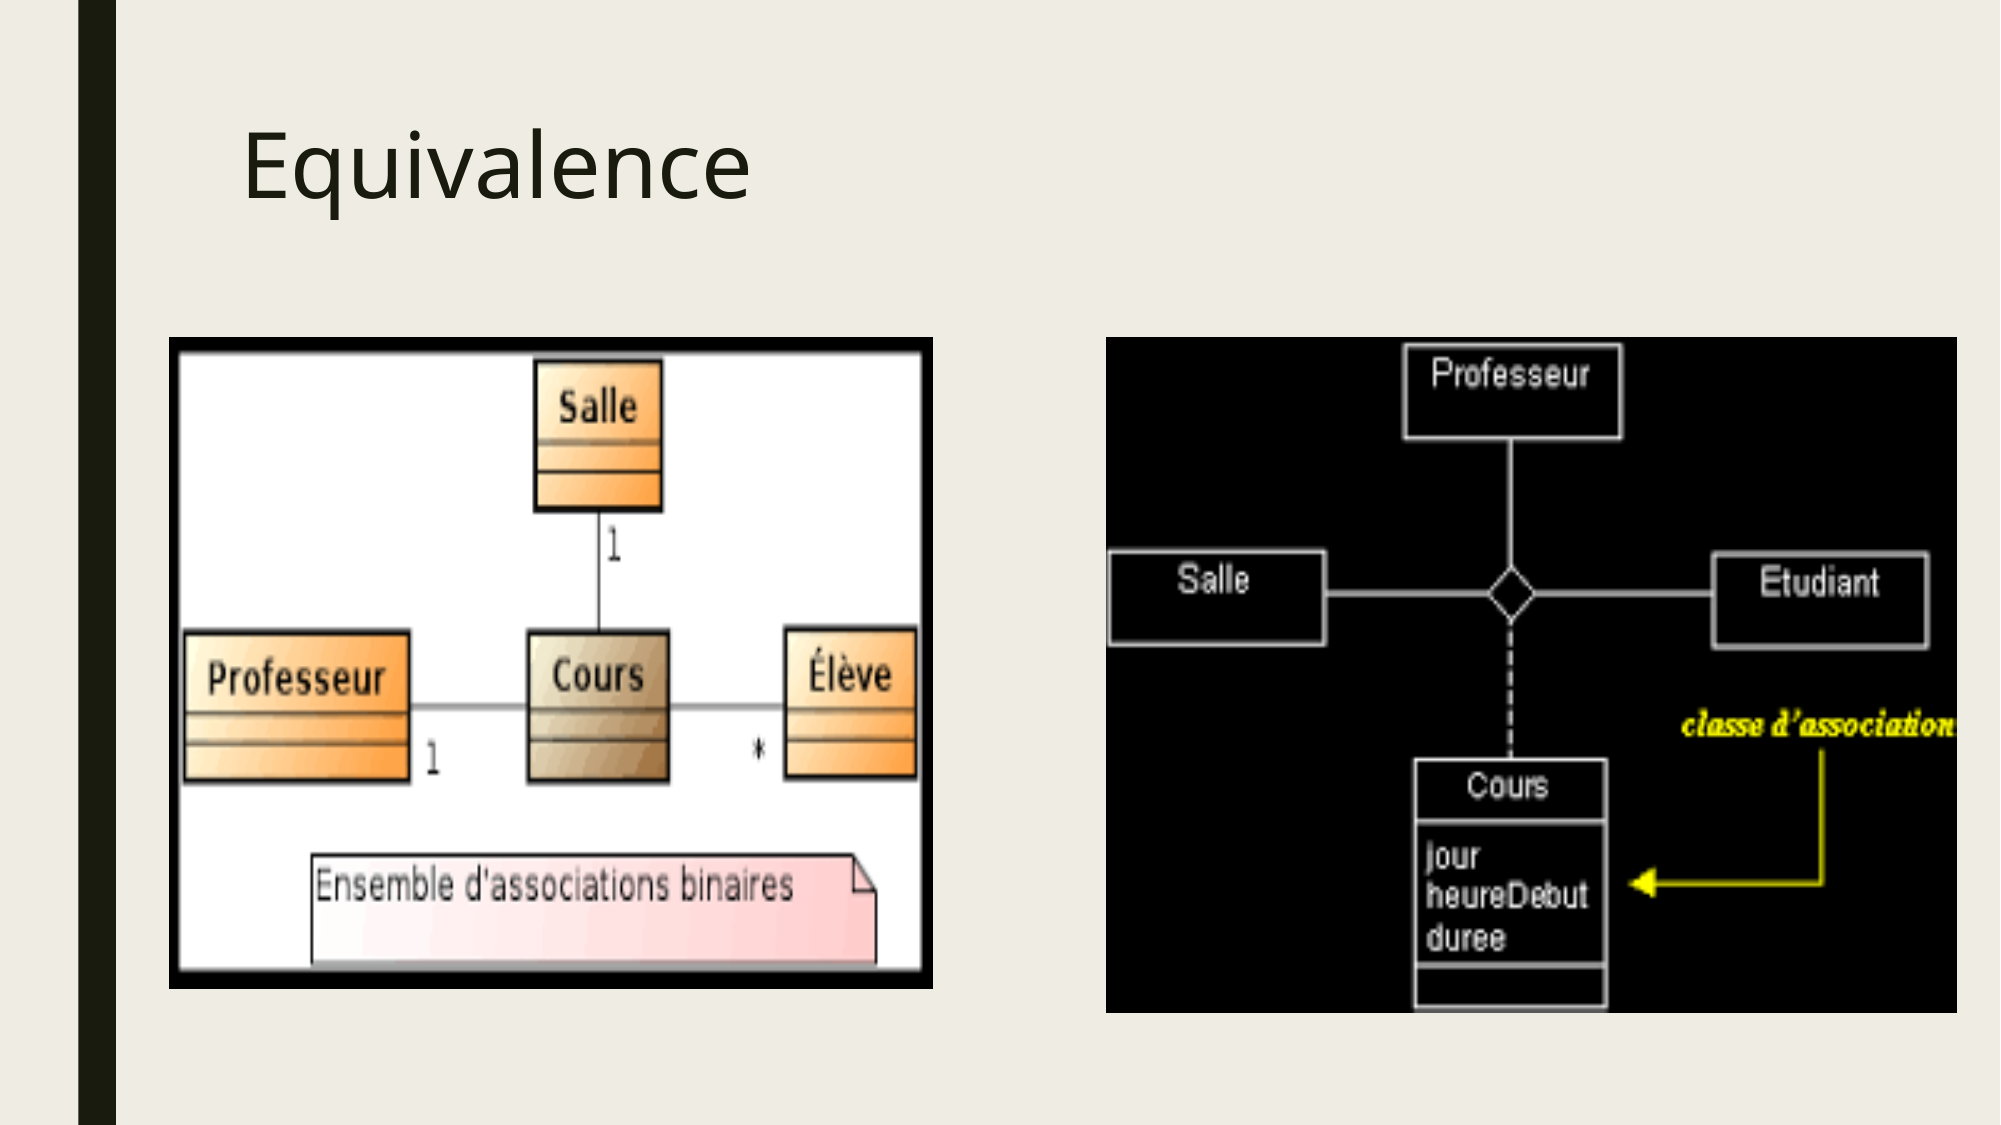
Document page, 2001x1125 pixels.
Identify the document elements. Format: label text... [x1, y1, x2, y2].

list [169, 336, 933, 989]
picture [1106, 337, 1957, 1013]
title Equivalence [225, 112, 1800, 238]
